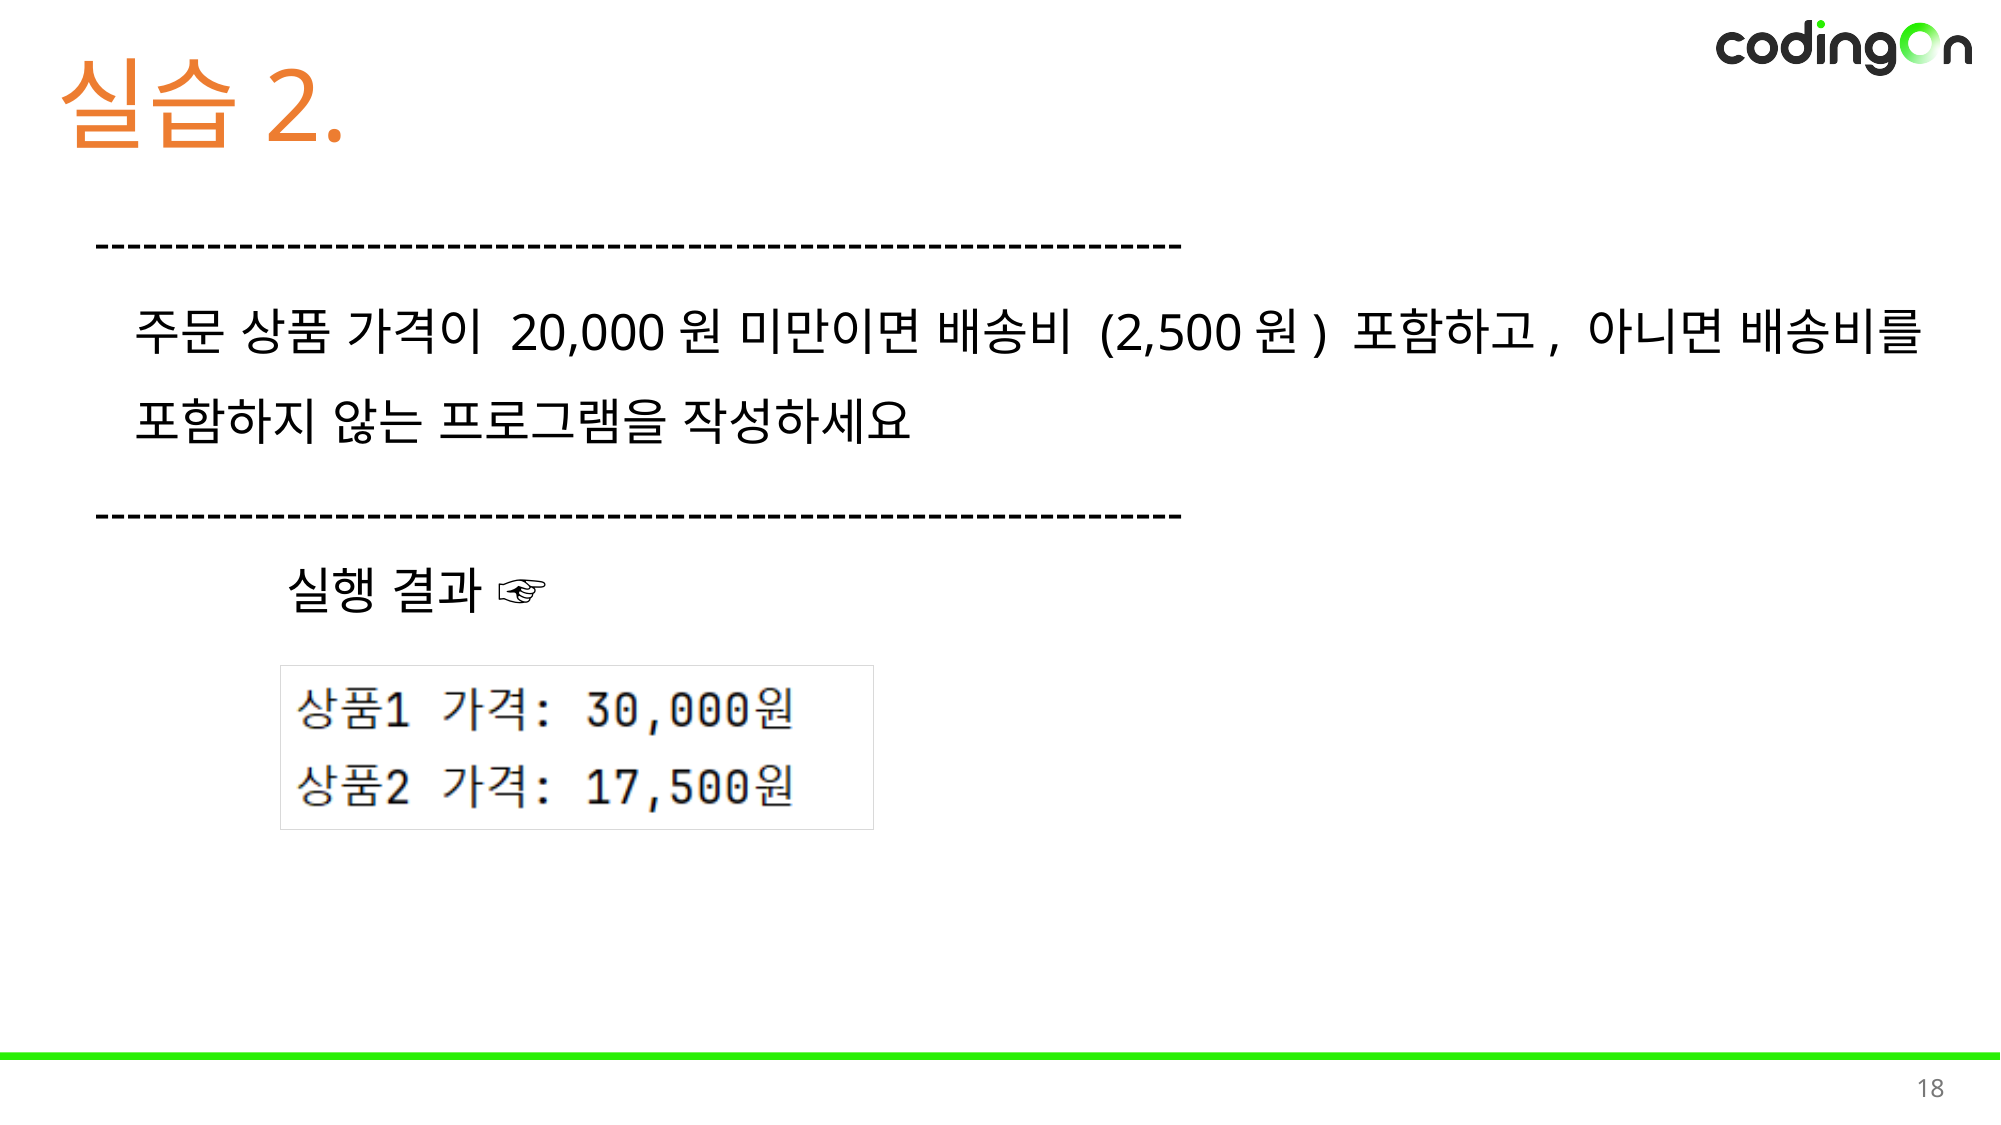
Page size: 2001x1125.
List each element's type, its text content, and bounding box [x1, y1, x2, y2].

picture [280, 665, 874, 830]
slide_number 18 [1509, 1059, 1960, 1120]
text_box -------------------------------------------------------------------- 주문 상품 가격이 20,000원 미만이면 배송비 (2,500원) 포함하고, 아니면 배송비를 포함하지 않는 프로그램을 작성하세요 -------------------------------------------------------------------- [79, 173, 1995, 549]
picture [1767, 20, 1972, 76]
text_box 실행 결과 ☞ [271, 552, 564, 627]
title 실습2. [41, 0, 1767, 218]
